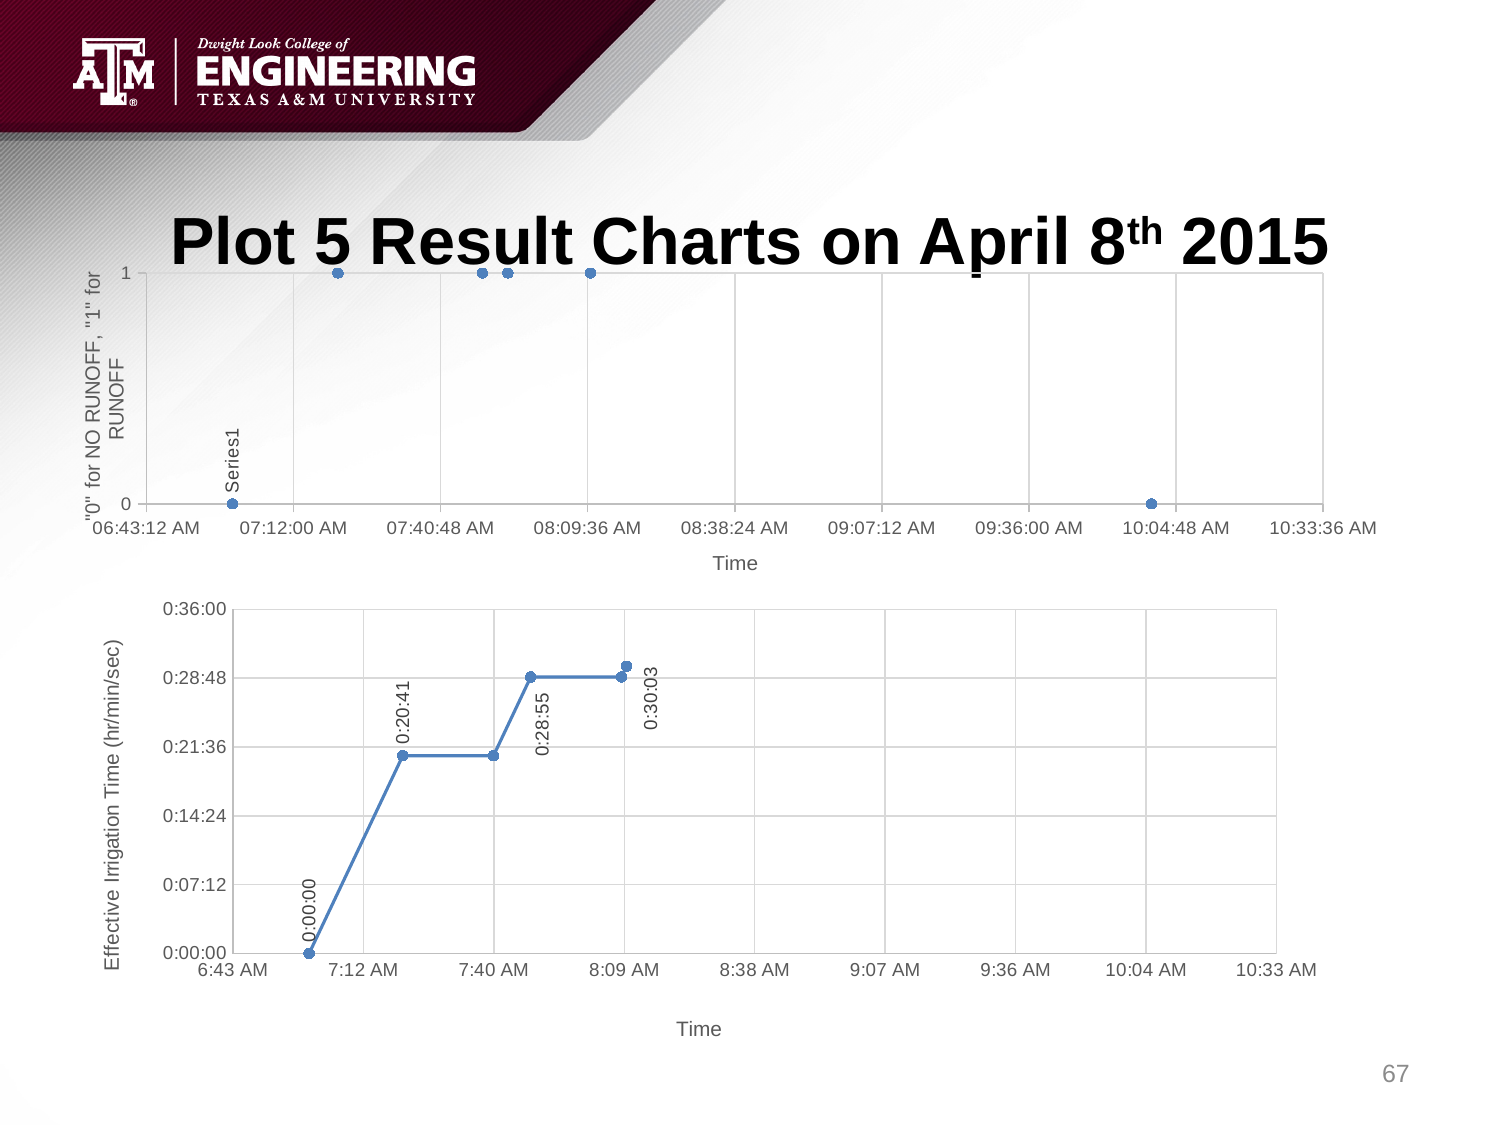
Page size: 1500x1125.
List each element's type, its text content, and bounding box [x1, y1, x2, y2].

title Plot 5 Result Charts on April 8th 2015 [75, 172, 1425, 261]
picture [0, 0, 1500, 1125]
chart [74, 262, 1426, 1052]
slide_number 67 [1074, 1042, 1425, 1103]
